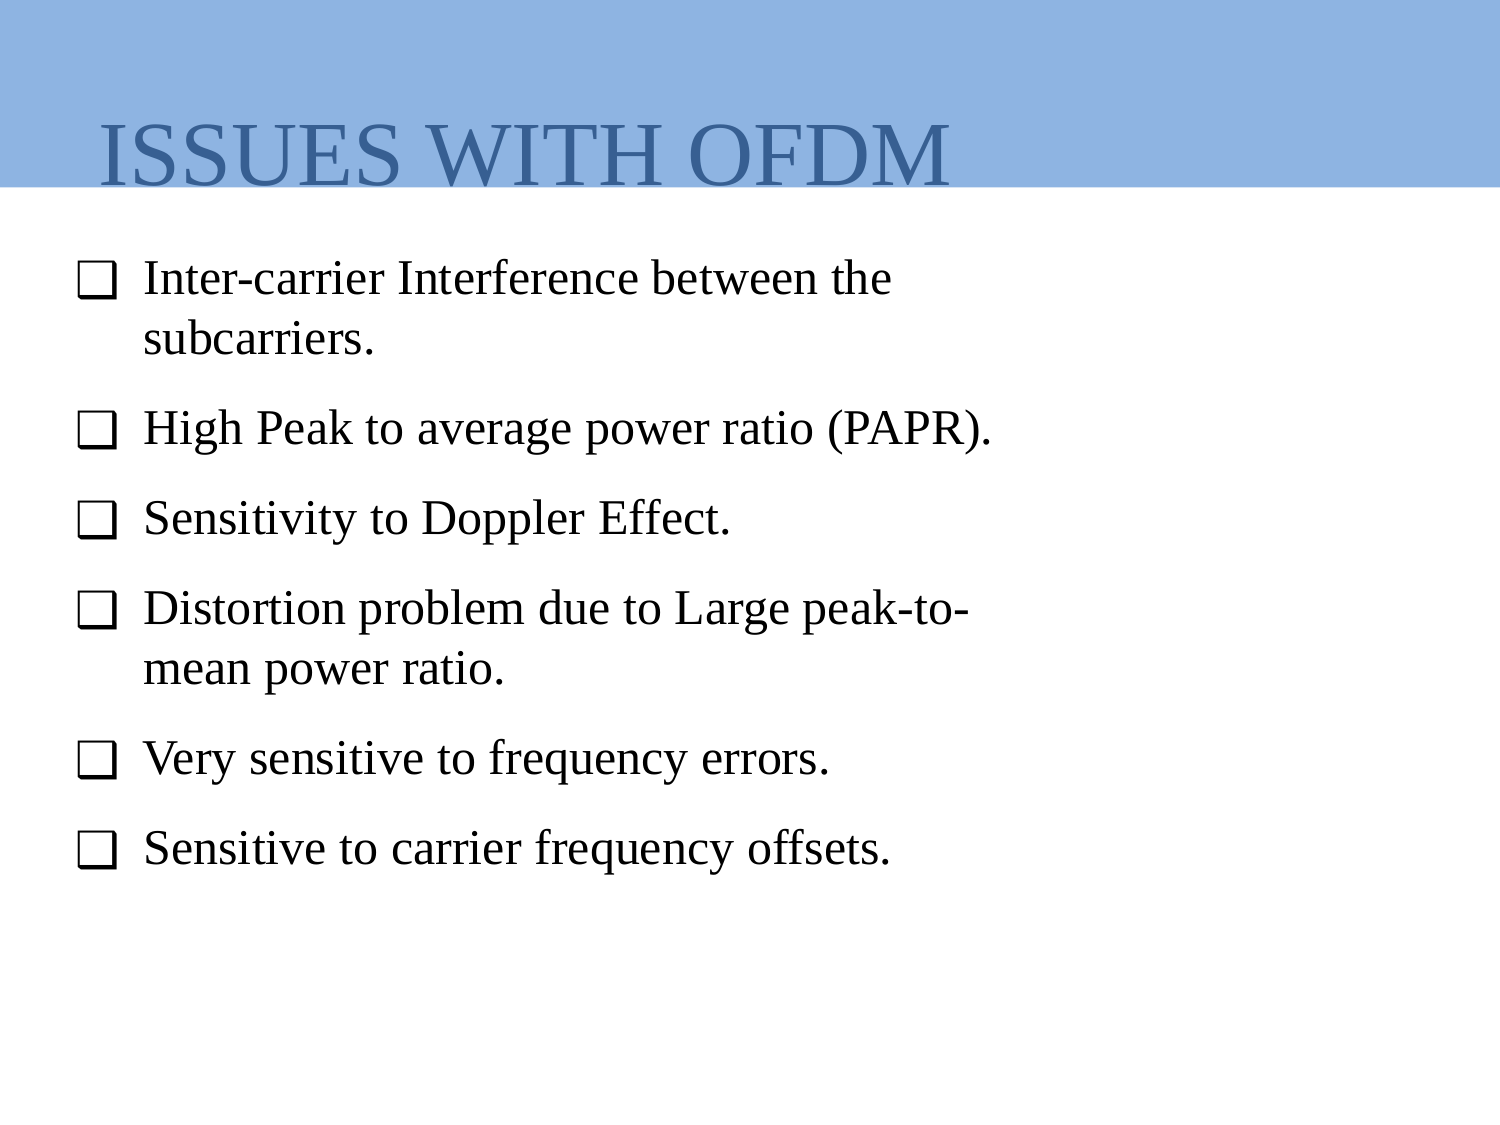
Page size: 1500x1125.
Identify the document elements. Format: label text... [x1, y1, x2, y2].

text_box Inter-carrier Interference between the subcarriers. High Peak to average power ratio (PAPR). Sensitivity to Doppler Effect. Distortion problem due to Large peak-to-mean power ratio. Very sensitive to frequency errors. Sensitive to carrier frequency offsets. [72, 212, 1018, 875]
title ISSUES WITH OFDM [96, 91, 1075, 282]
